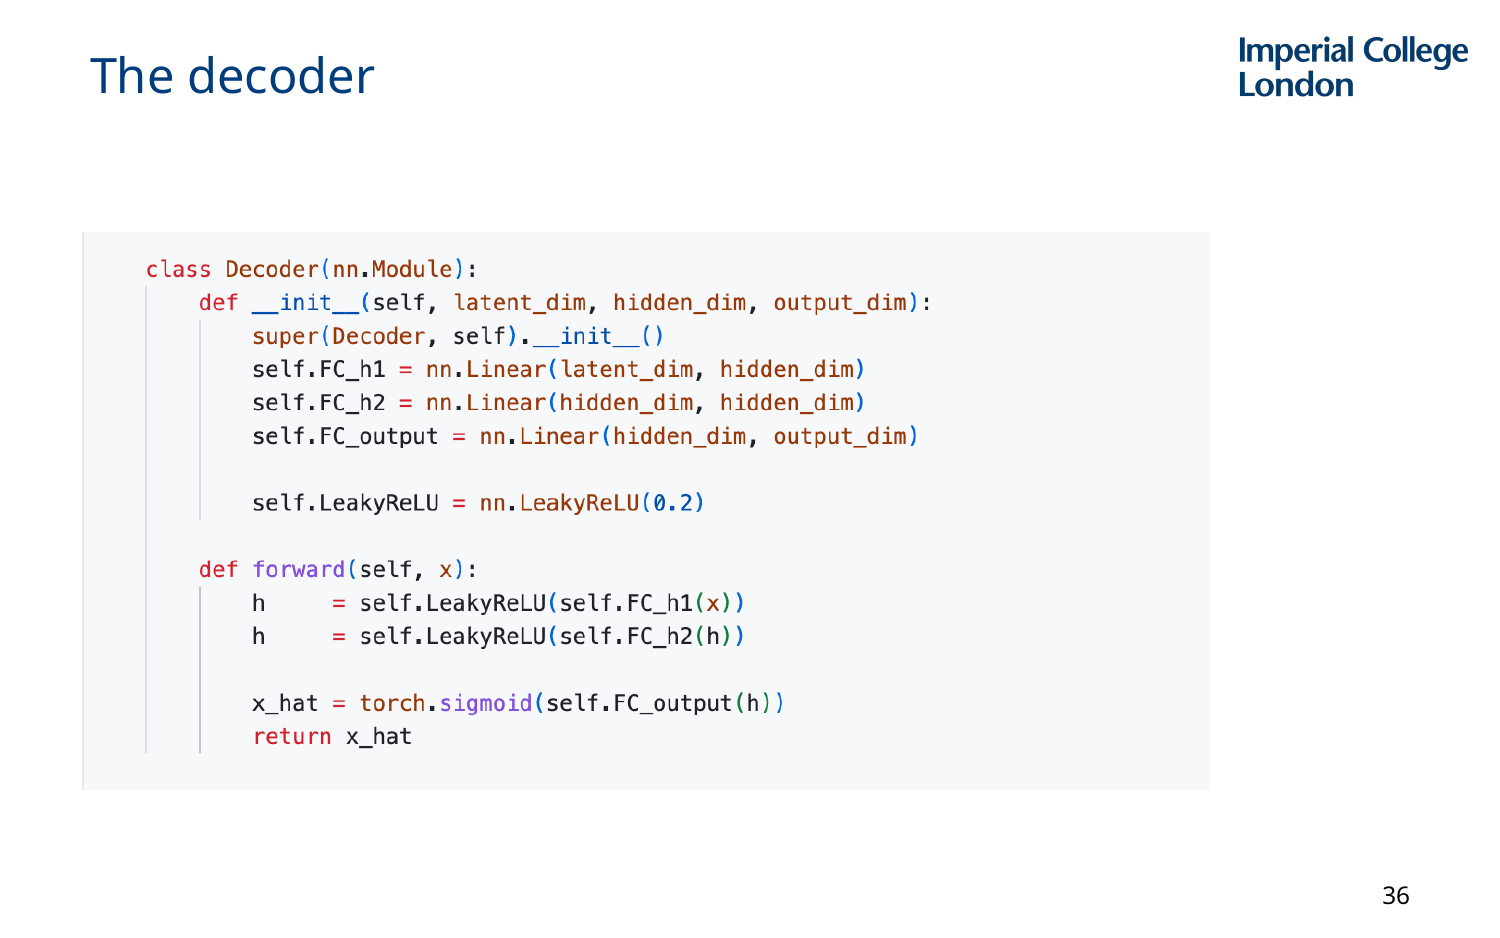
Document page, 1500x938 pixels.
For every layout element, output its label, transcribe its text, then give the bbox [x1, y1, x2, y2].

picture [79, 232, 1211, 790]
slide_number 36 [1074, 872, 1426, 920]
picture [1425, 18, 1486, 114]
title The decoder [75, 0, 1425, 153]
